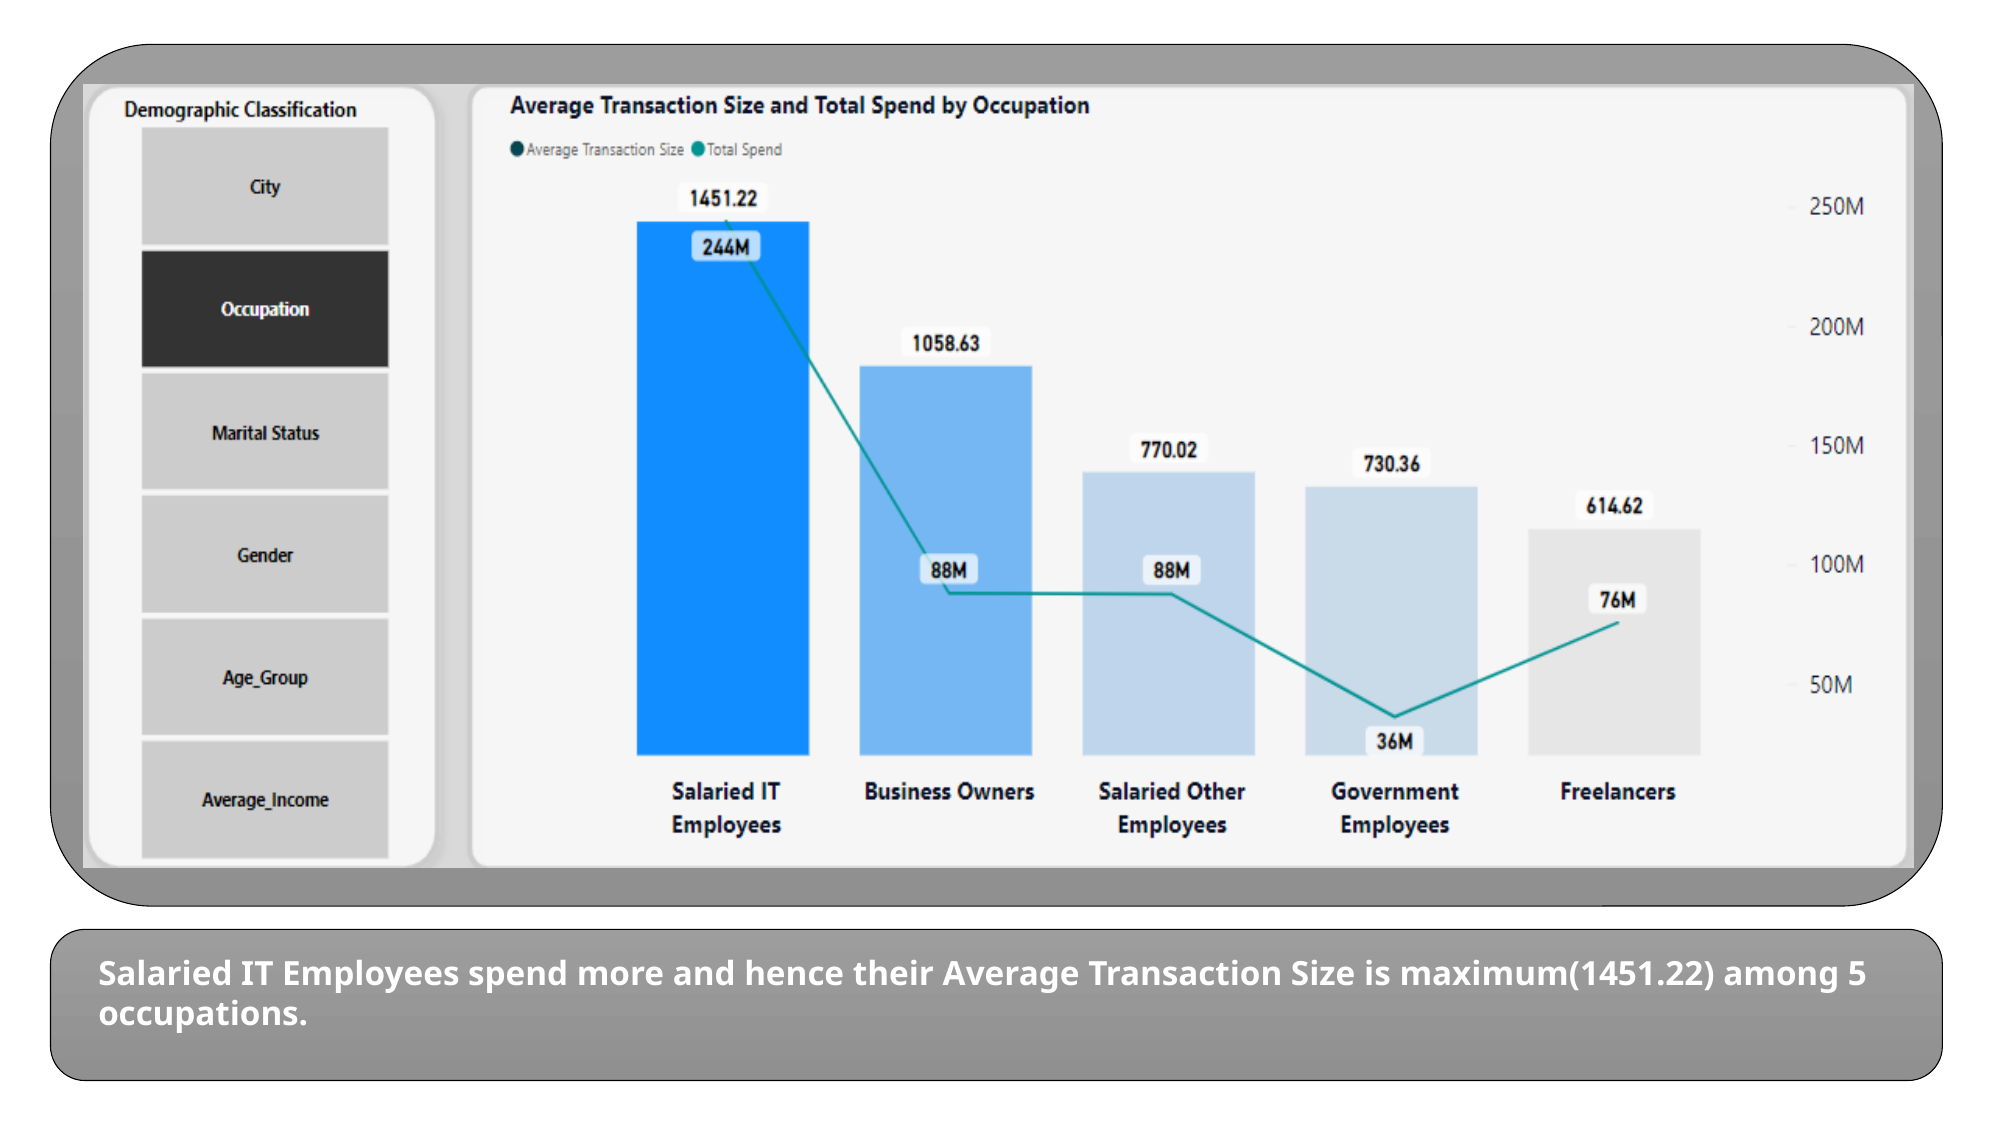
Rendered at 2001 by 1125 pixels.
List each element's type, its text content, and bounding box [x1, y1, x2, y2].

picture [83, 84, 1914, 868]
text_box [49, 43, 1943, 907]
text_box [49, 928, 1943, 1082]
text_box Salaried IT Employees spend more and hence their Average Transaction Size is maximum(1451.22) among 5 occupations. [83, 944, 1895, 1040]
